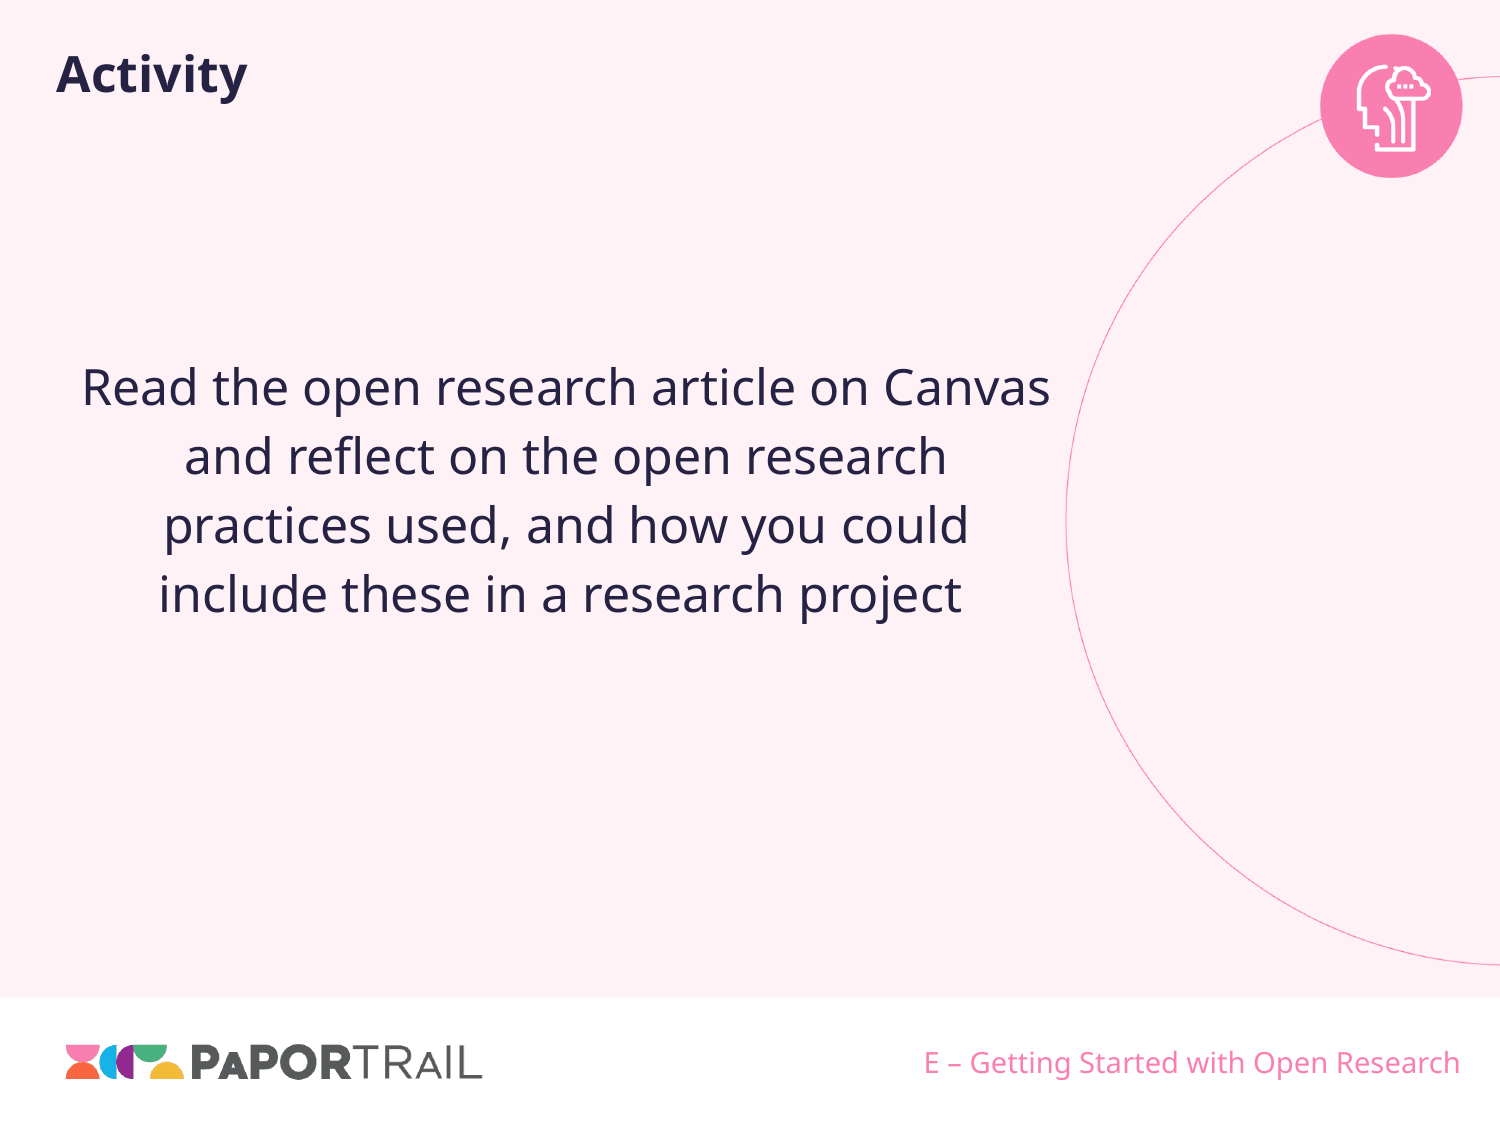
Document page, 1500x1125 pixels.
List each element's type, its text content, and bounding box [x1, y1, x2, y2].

title Activity [41, 41, 1284, 174]
picture [0, 0, 1500, 1125]
text_box Read the open research article on Canvas and reflect on the open research practices used, and how you could include these in a research project [41, 338, 1074, 522]
